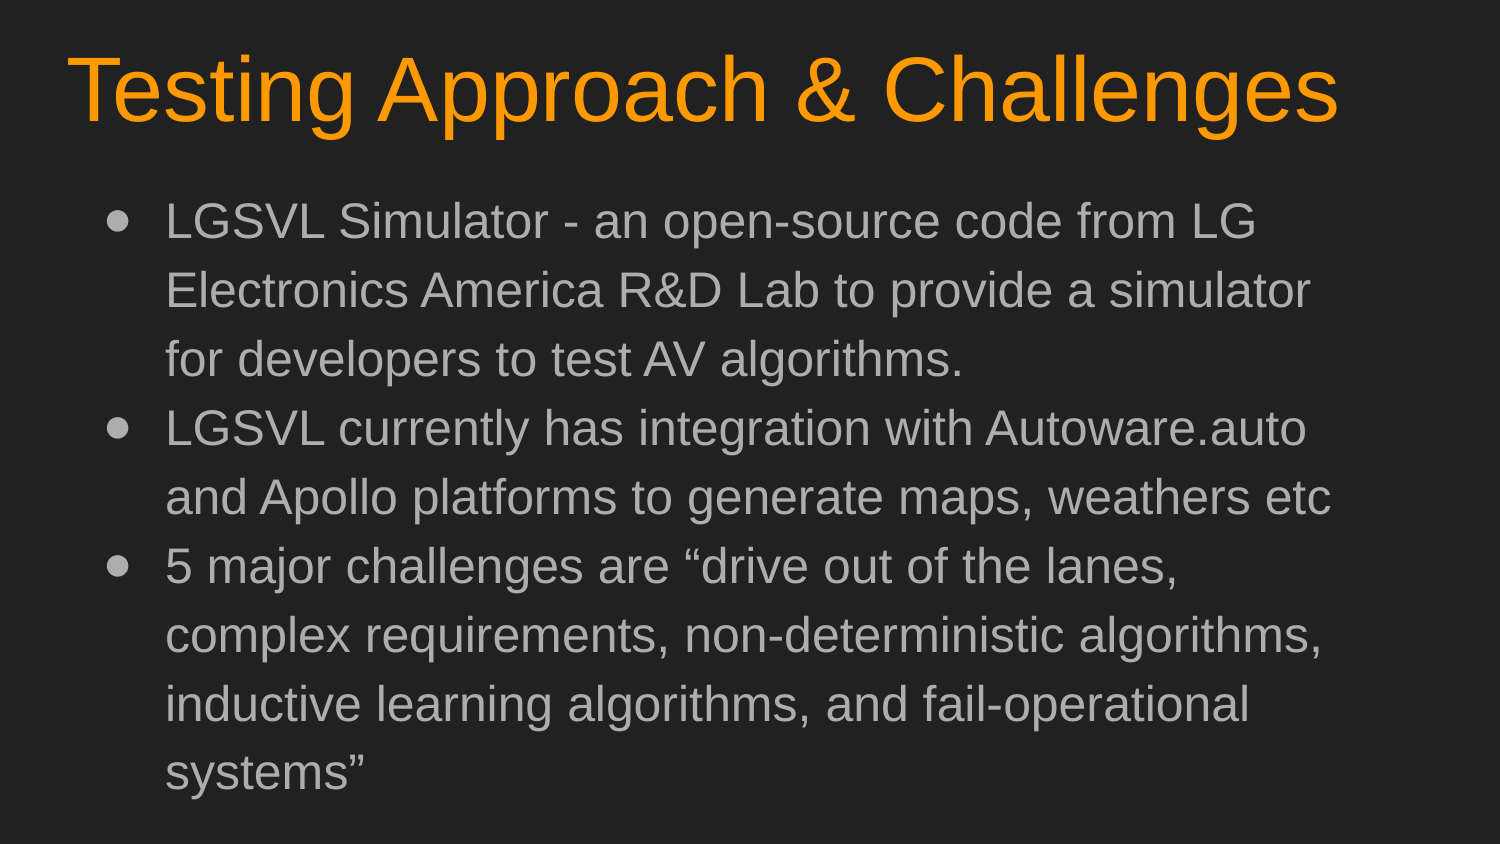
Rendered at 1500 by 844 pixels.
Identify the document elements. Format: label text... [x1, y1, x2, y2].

title Testing Approach & Challenges [51, 14, 1381, 165]
subtitle LGSVL Simulator - an open-source code from LG Electronics America R&D Lab to provide a simulator for developers to test AV algorithms. LGSVL currently has integration with Autoware.auto and Apollo platforms to generate maps, weathers etc 5 major challenges are “drive out of the lanes, complex requirements, non-deterministic algorithms, inductive learning algorithms, and fail-operational systems” [0, 164, 1355, 279]
